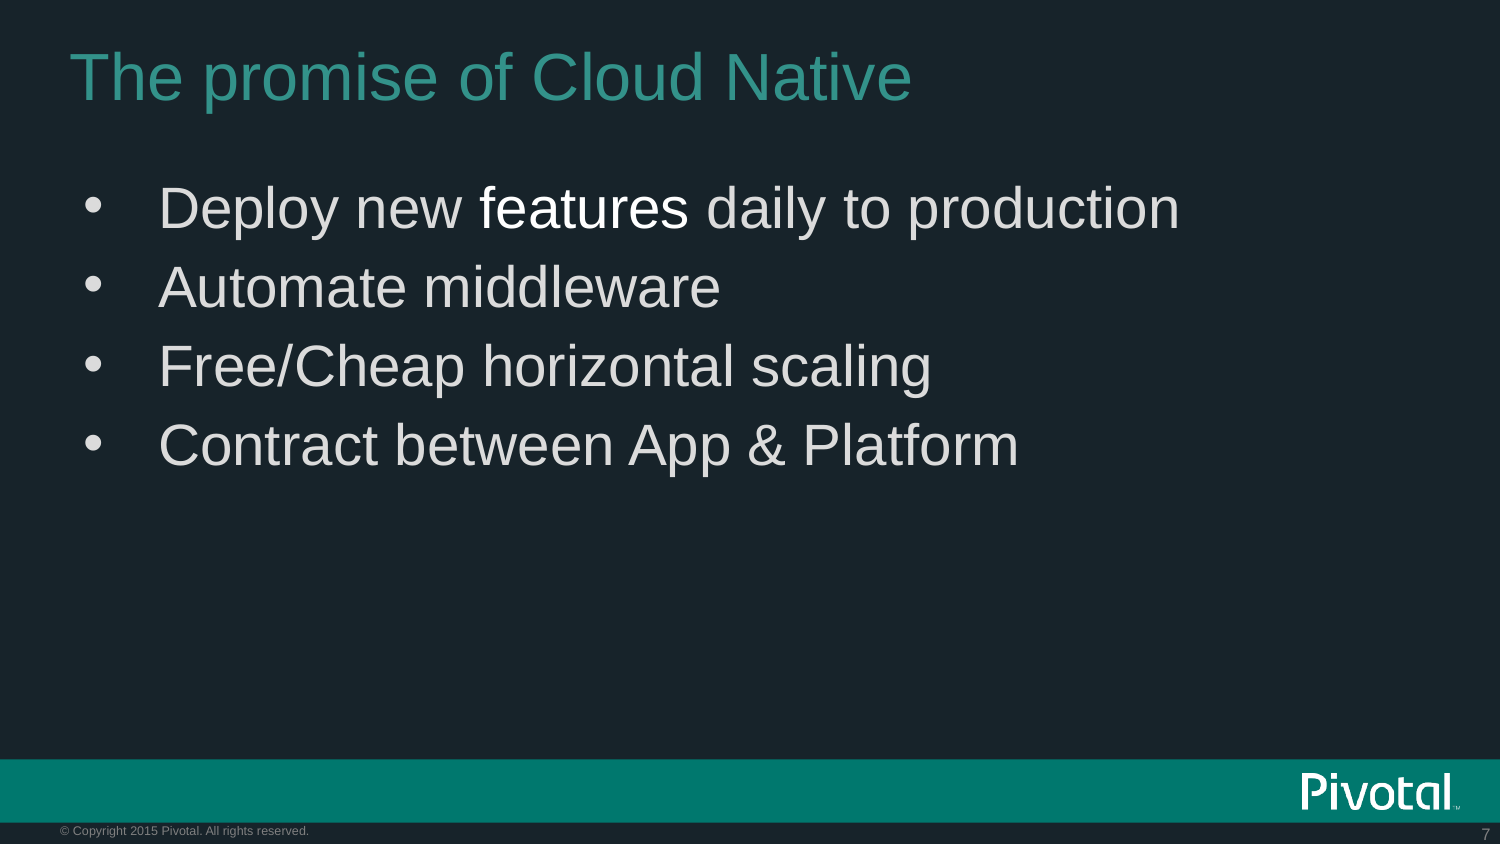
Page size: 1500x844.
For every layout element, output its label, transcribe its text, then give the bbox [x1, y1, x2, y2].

picture [1302, 773, 1460, 810]
title The promise of Cloud Native [54, 27, 1435, 104]
text_box Deploy new features daily to production Automate middleware Free/Cheap horizontal scaling Contract between App & Platform [68, 145, 1215, 657]
